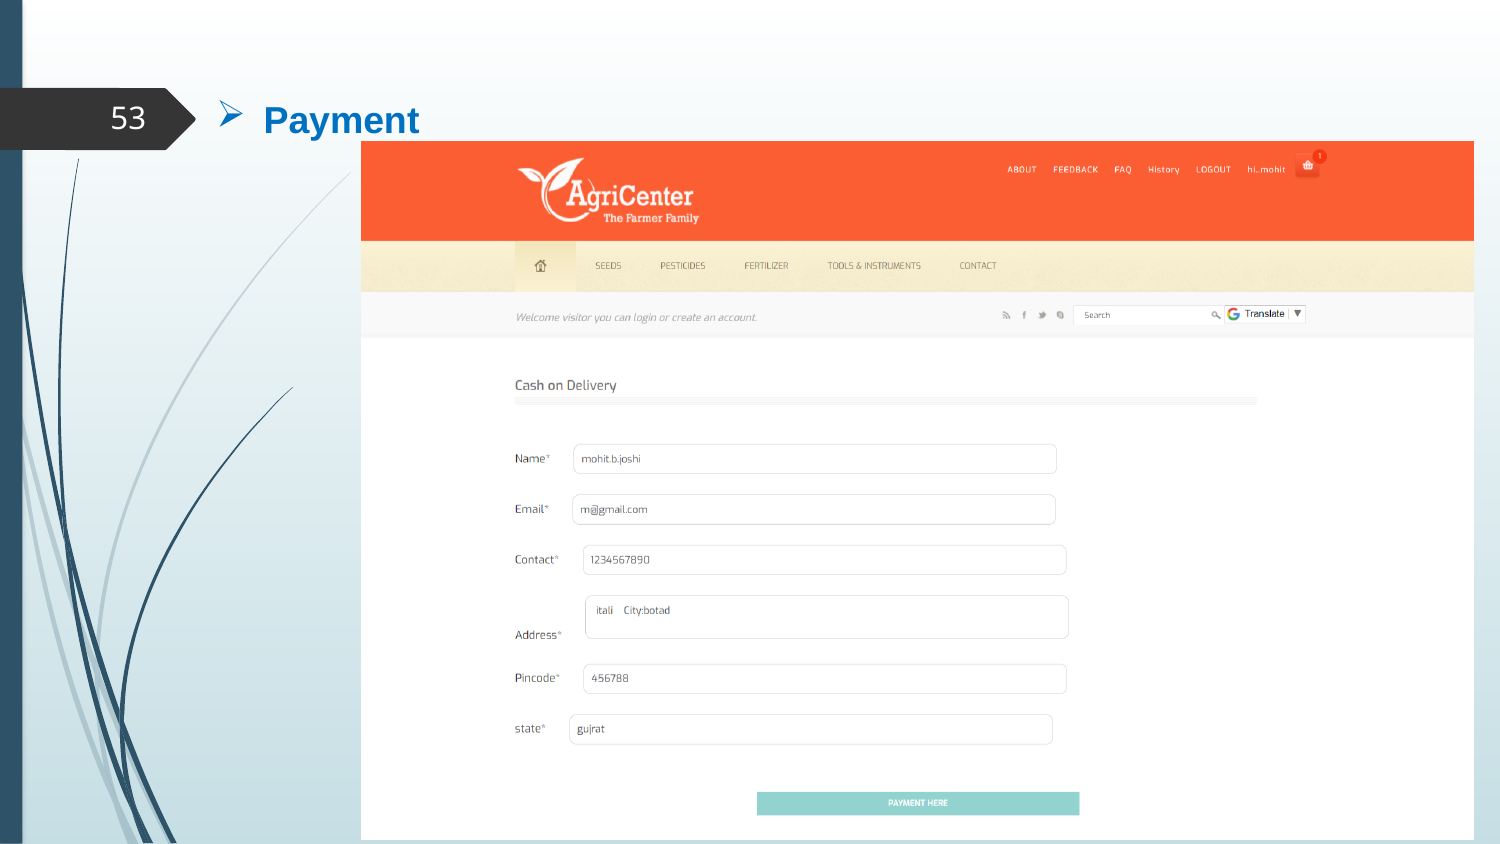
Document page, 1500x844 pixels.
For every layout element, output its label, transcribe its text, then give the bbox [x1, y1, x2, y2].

slide_number 53 [65, 96, 162, 142]
picture [361, 141, 1474, 841]
text_box Payment [201, 89, 435, 149]
